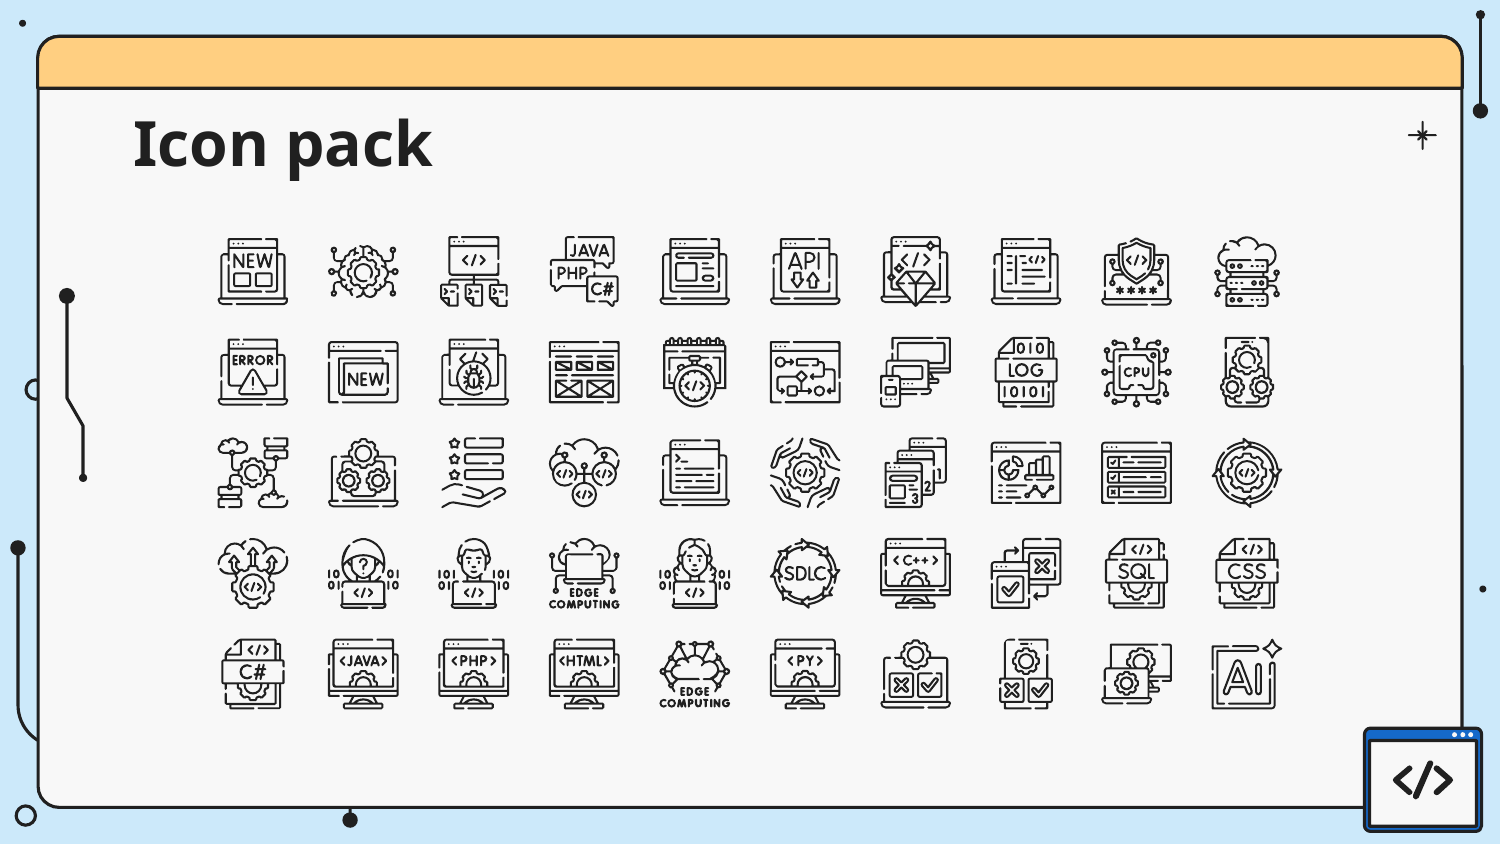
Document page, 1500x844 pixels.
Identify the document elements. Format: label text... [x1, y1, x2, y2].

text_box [990, 237, 1062, 306]
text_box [548, 437, 620, 508]
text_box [1100, 643, 1173, 705]
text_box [221, 638, 285, 710]
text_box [327, 437, 400, 508]
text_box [548, 340, 620, 404]
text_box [548, 638, 620, 710]
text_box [884, 437, 948, 509]
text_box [659, 537, 731, 610]
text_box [1100, 336, 1173, 408]
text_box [880, 235, 952, 308]
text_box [659, 438, 731, 507]
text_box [769, 537, 841, 609]
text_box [327, 638, 399, 710]
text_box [769, 340, 841, 404]
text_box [217, 437, 289, 509]
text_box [217, 338, 289, 406]
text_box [1211, 437, 1283, 509]
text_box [1100, 237, 1173, 306]
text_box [880, 639, 952, 709]
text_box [1215, 537, 1279, 609]
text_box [769, 437, 841, 509]
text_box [990, 537, 1062, 609]
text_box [1104, 537, 1169, 609]
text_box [994, 336, 1058, 408]
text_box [327, 244, 399, 299]
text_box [1213, 236, 1281, 308]
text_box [438, 537, 510, 610]
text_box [217, 537, 289, 610]
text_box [879, 336, 952, 408]
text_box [662, 336, 727, 408]
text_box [438, 338, 510, 406]
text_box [217, 237, 289, 306]
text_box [1211, 638, 1283, 710]
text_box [659, 640, 731, 708]
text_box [998, 638, 1054, 710]
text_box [549, 235, 619, 308]
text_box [990, 441, 1062, 505]
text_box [439, 235, 508, 308]
title Icon pack [118, 88, 1382, 183]
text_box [879, 537, 952, 609]
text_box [769, 638, 841, 710]
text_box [327, 340, 399, 404]
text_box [438, 638, 510, 710]
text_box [1100, 441, 1173, 505]
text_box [769, 237, 841, 306]
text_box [1219, 336, 1275, 408]
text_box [327, 537, 399, 610]
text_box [548, 537, 620, 610]
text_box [441, 437, 507, 509]
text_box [659, 237, 731, 306]
